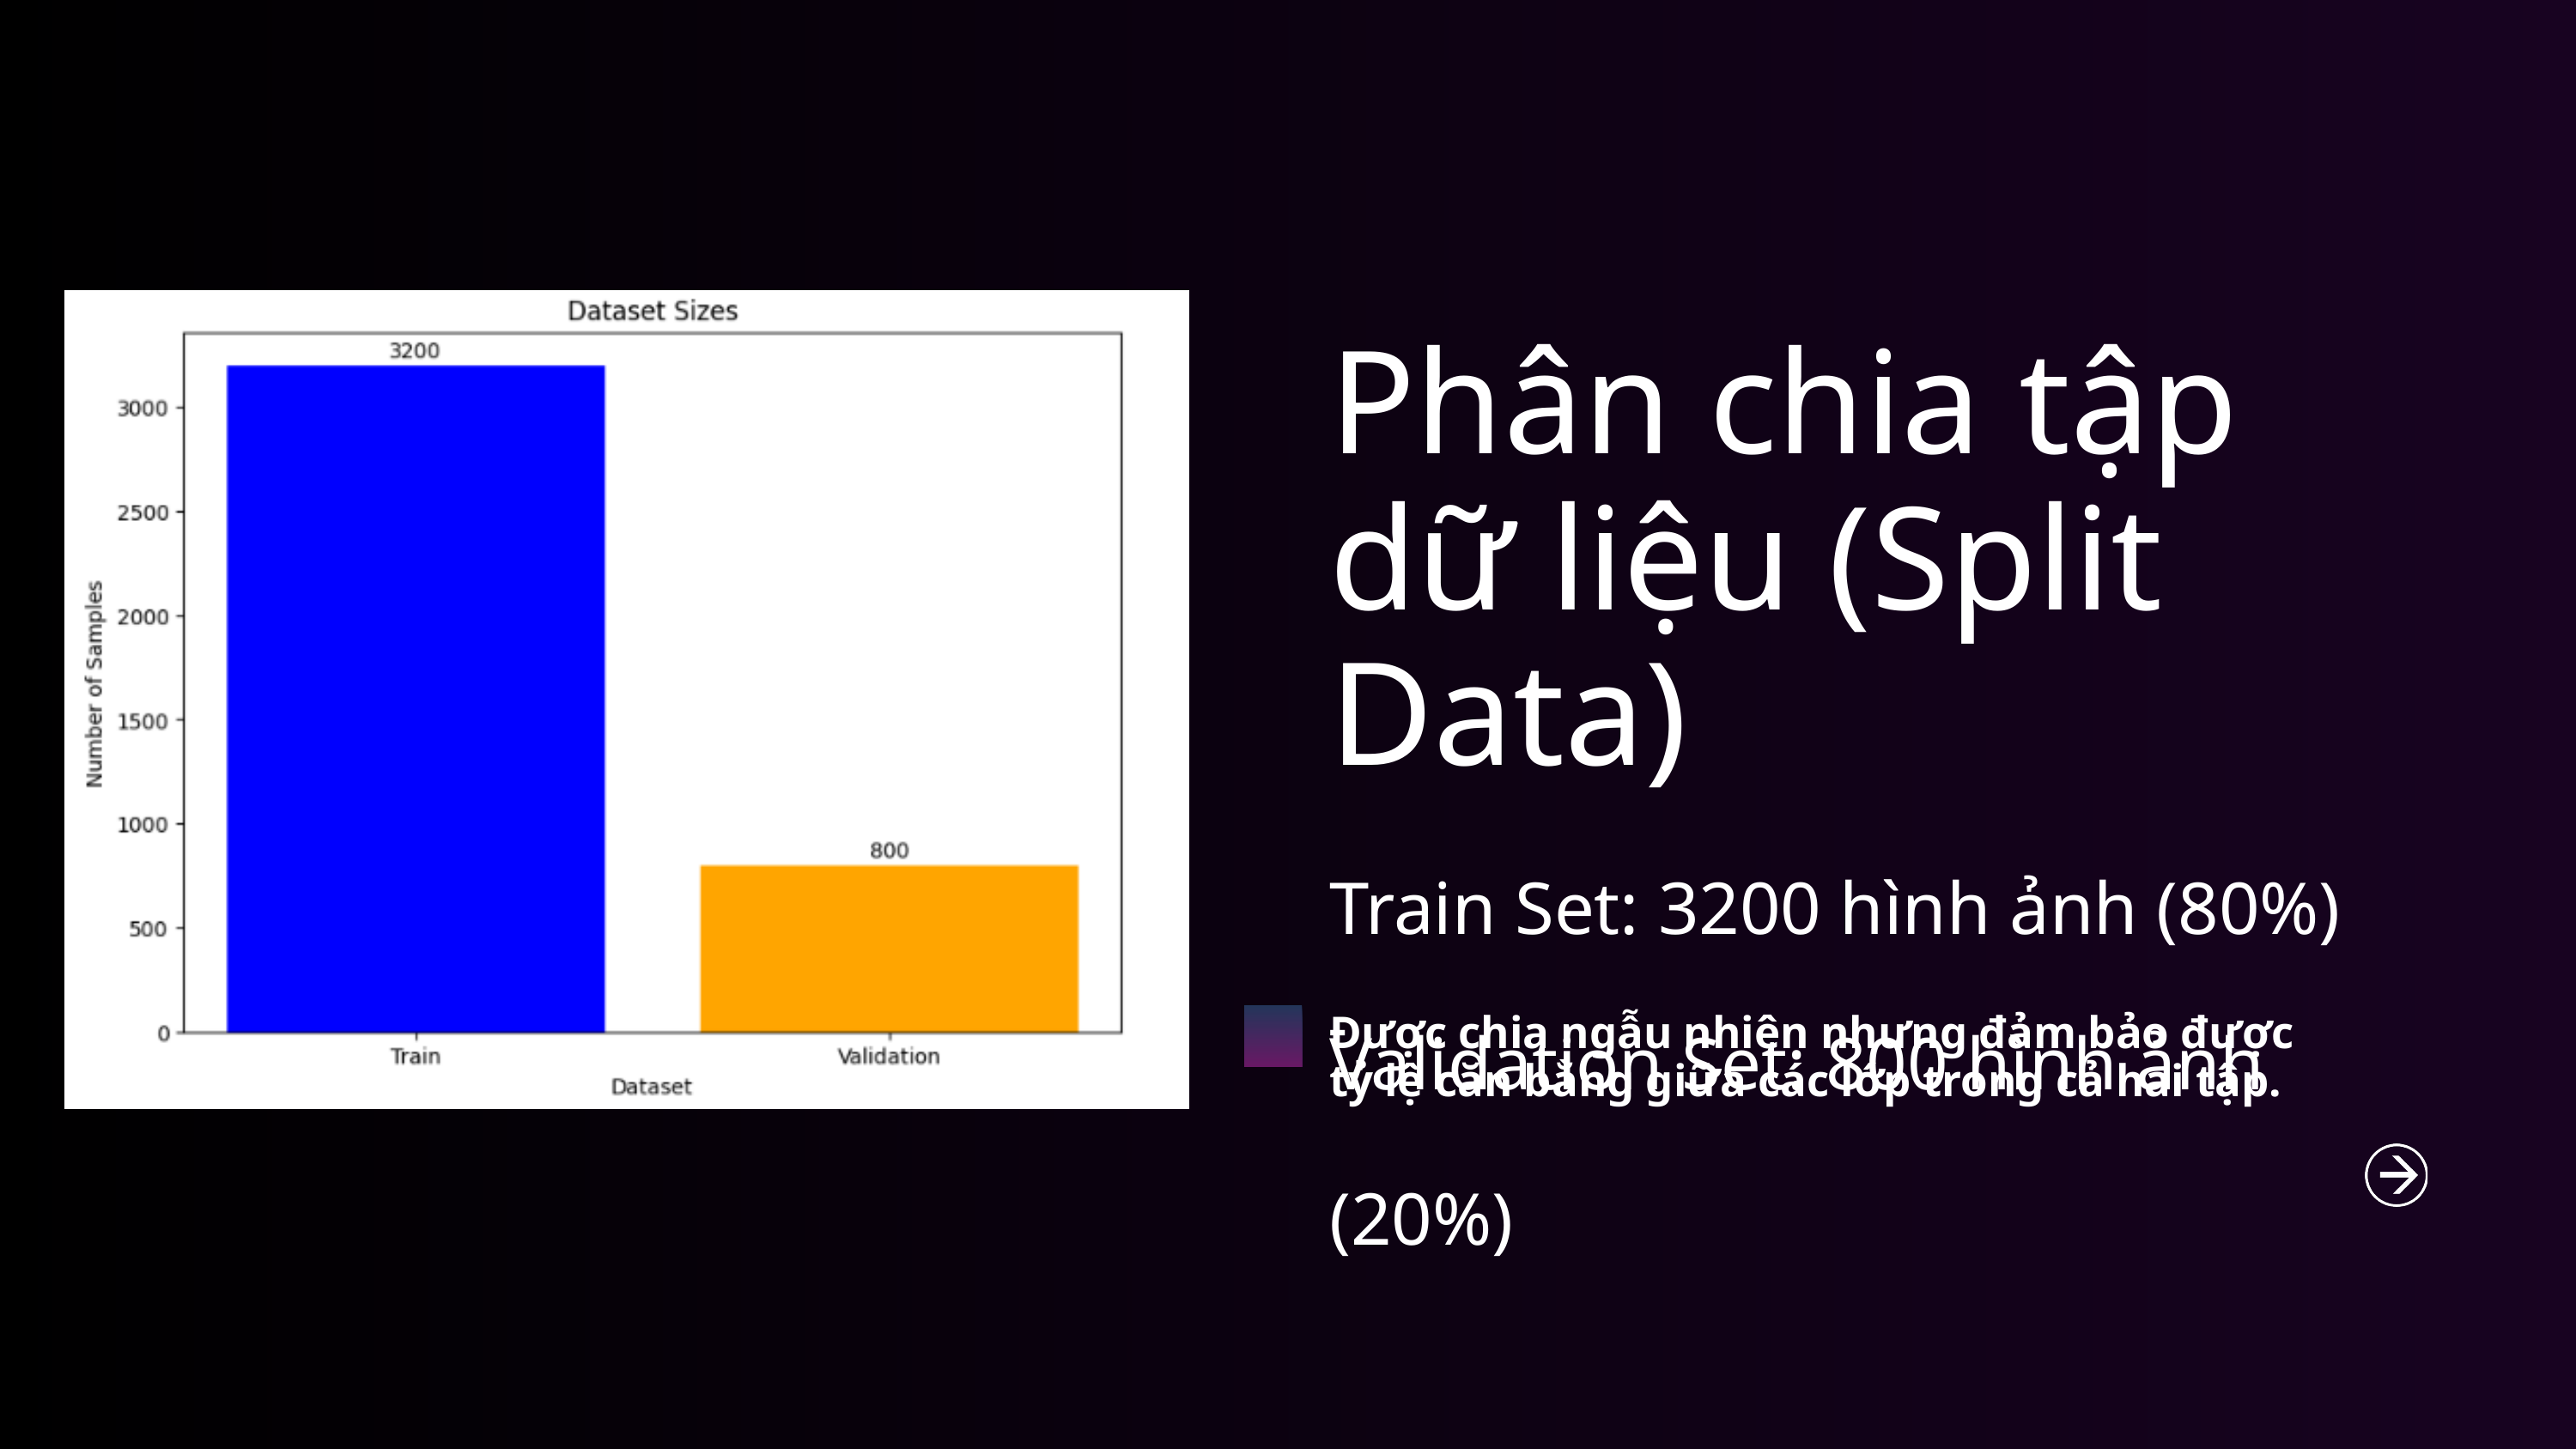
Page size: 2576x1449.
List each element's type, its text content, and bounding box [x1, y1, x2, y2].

picture [64, 290, 1189, 1109]
text_box Phân chia tập dữ liệu (Split Data) Train Set: 3200 hình ảnh (80%) Validation Set: 800 hình ảnh (20%) [1329, 327, 2428, 1260]
text_box Được chia ngẫu nhiên nhưng đảm bảo được tỷ lệ căn bằng giữa các lớp trong cả hai tập. [1329, 1008, 2342, 1106]
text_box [1243, 1004, 1303, 1067]
